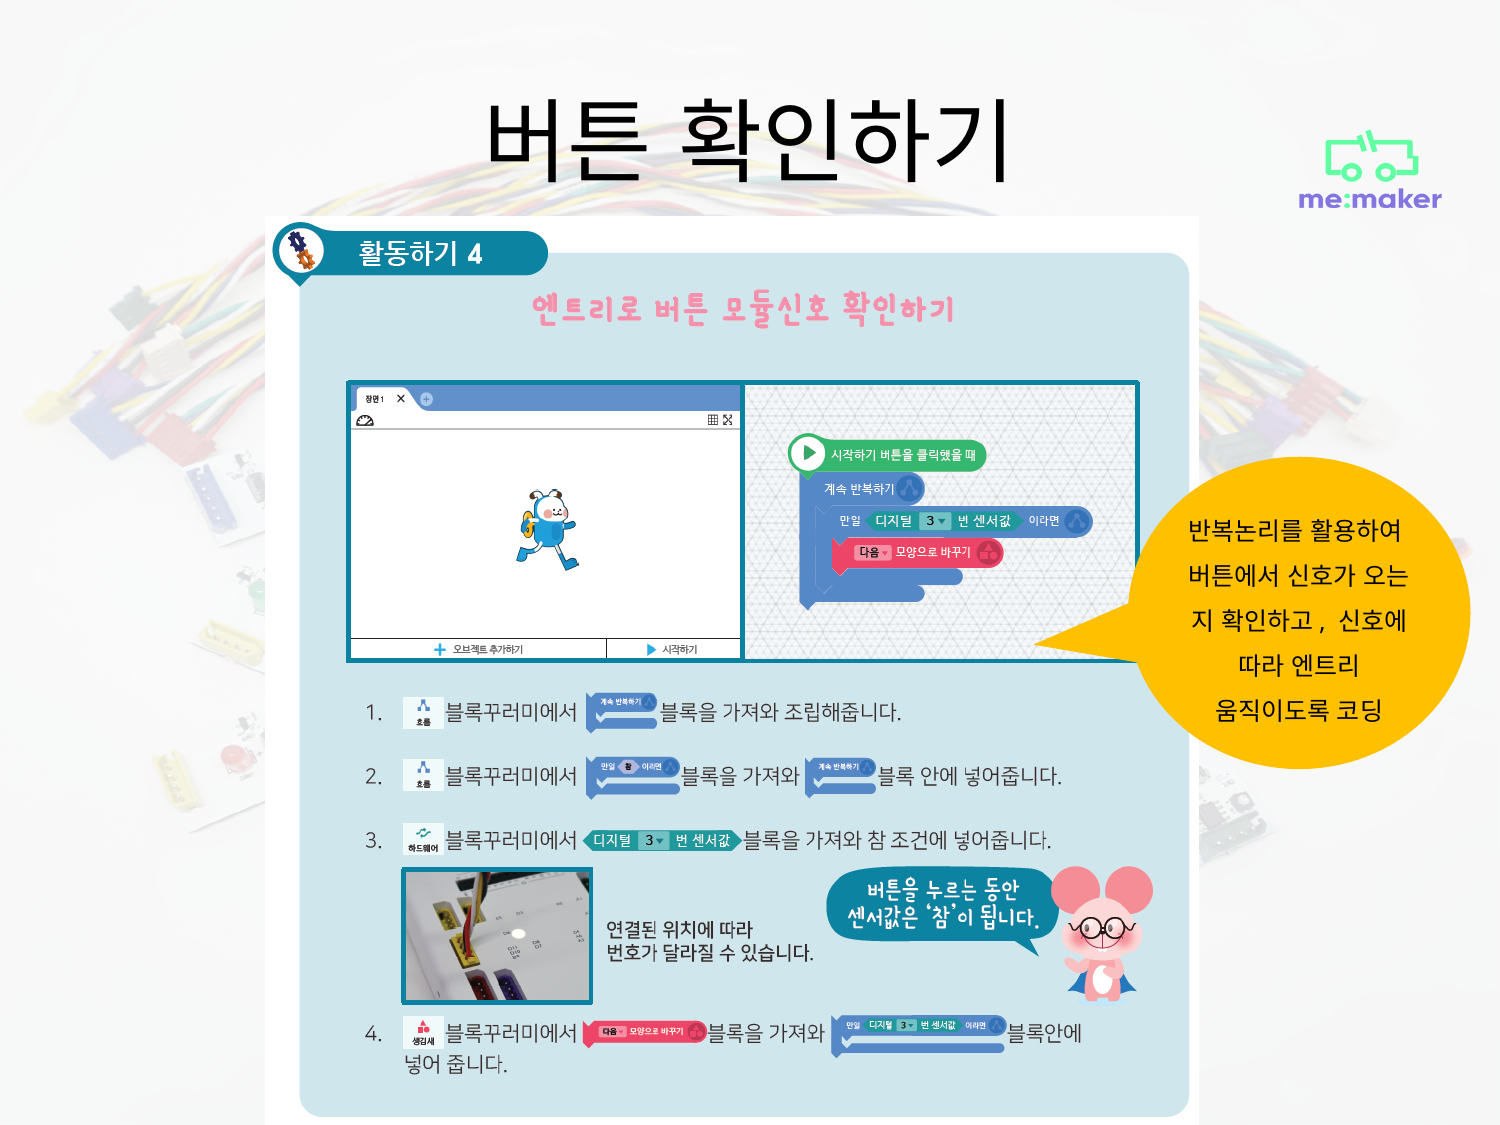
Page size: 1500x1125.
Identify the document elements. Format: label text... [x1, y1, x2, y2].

text_box 반복논리를 활용하여 버튼에서 신호가 오는 지 확인하고, 신호에 따라 엔트리 움직이도록 코딩 [1204, 454, 1473, 772]
title 버튼 확인하기 [75, 45, 1425, 233]
picture [0, 0, 1500, 1125]
